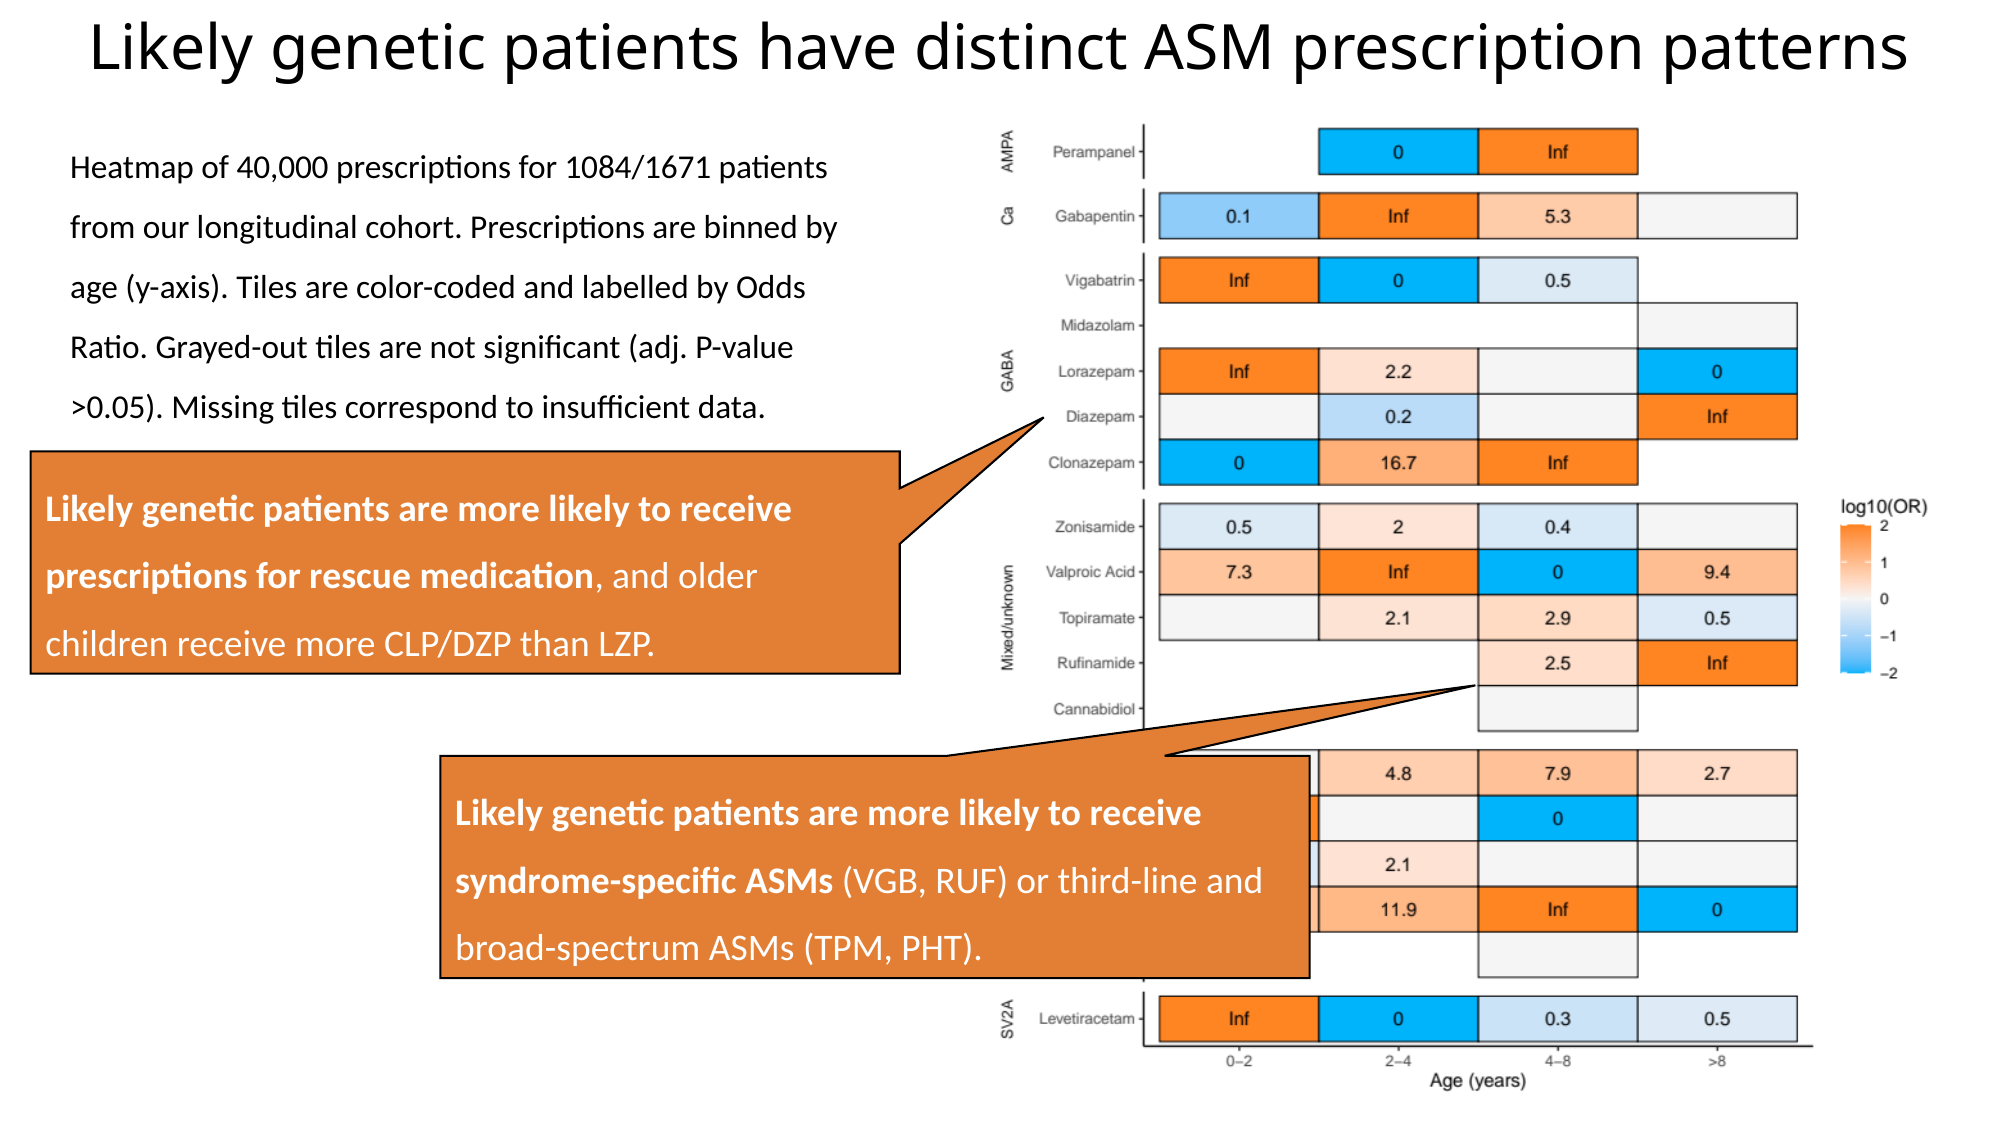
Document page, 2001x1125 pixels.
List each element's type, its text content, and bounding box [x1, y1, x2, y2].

text_box Likely genetic patients are more likely to receive syndrome-specific ASMs (VGB, RUF) or third-line and broad-spectrum ASMs (TPM, PHT). [439, 752, 961, 980]
text_box Heatmap of 40,000 prescriptions for 1084/1671 patients from our longitudinal cohort. Prescriptions are binned by age (y-axis). Tiles are color-coded and labelled by Odds Ratio. Grayed-out tiles are not significant (adj. P-value >0.05). Missing tiles correspond to insufficient data. [55, 117, 875, 433]
picture [961, 115, 1945, 1099]
text_box Likely genetic patients are more likely to receive prescriptions for rescue medication, and older children receive more CLP/DZP than LZP. [29, 450, 961, 675]
text_box Likely genetic patients have distinct ASM prescription patterns [0, 0, 2000, 90]
